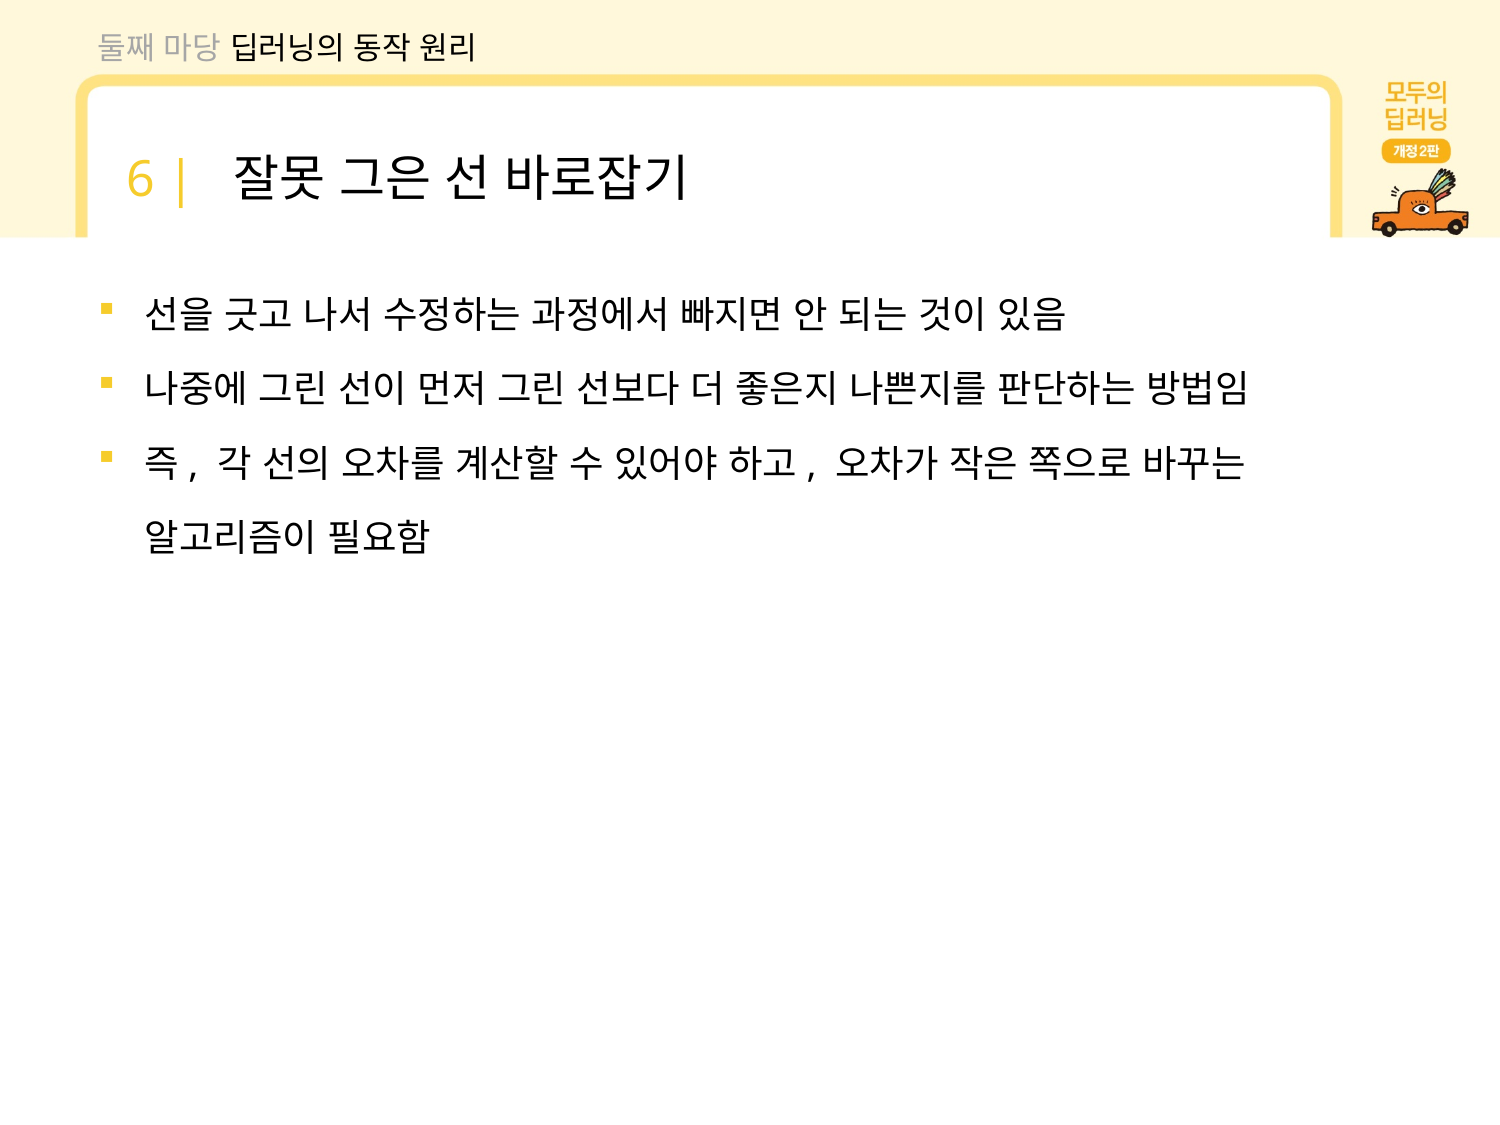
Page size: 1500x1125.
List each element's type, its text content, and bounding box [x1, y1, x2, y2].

picture [0, 0, 1500, 1125]
text_box 둘째 마당 딥러닝의 동작 원리 [82, 0, 1133, 74]
text_box 6 | 잘못 그은 선 바로잡기 [111, 99, 1309, 214]
text_box 선을 긋고 나서 수정하는 과정에서 빠지면 안 되는 것이 있음 나중에 그린 선이 먼저 그린 선보다 더 좋은지 나쁜지를 판단하는 방법임 즉, 각 선의 오차를 계산할 수 있어야 하고, 오차가 작은 쪽으로 바꾸는 알고리즘이 필요함 [83, 254, 1413, 567]
